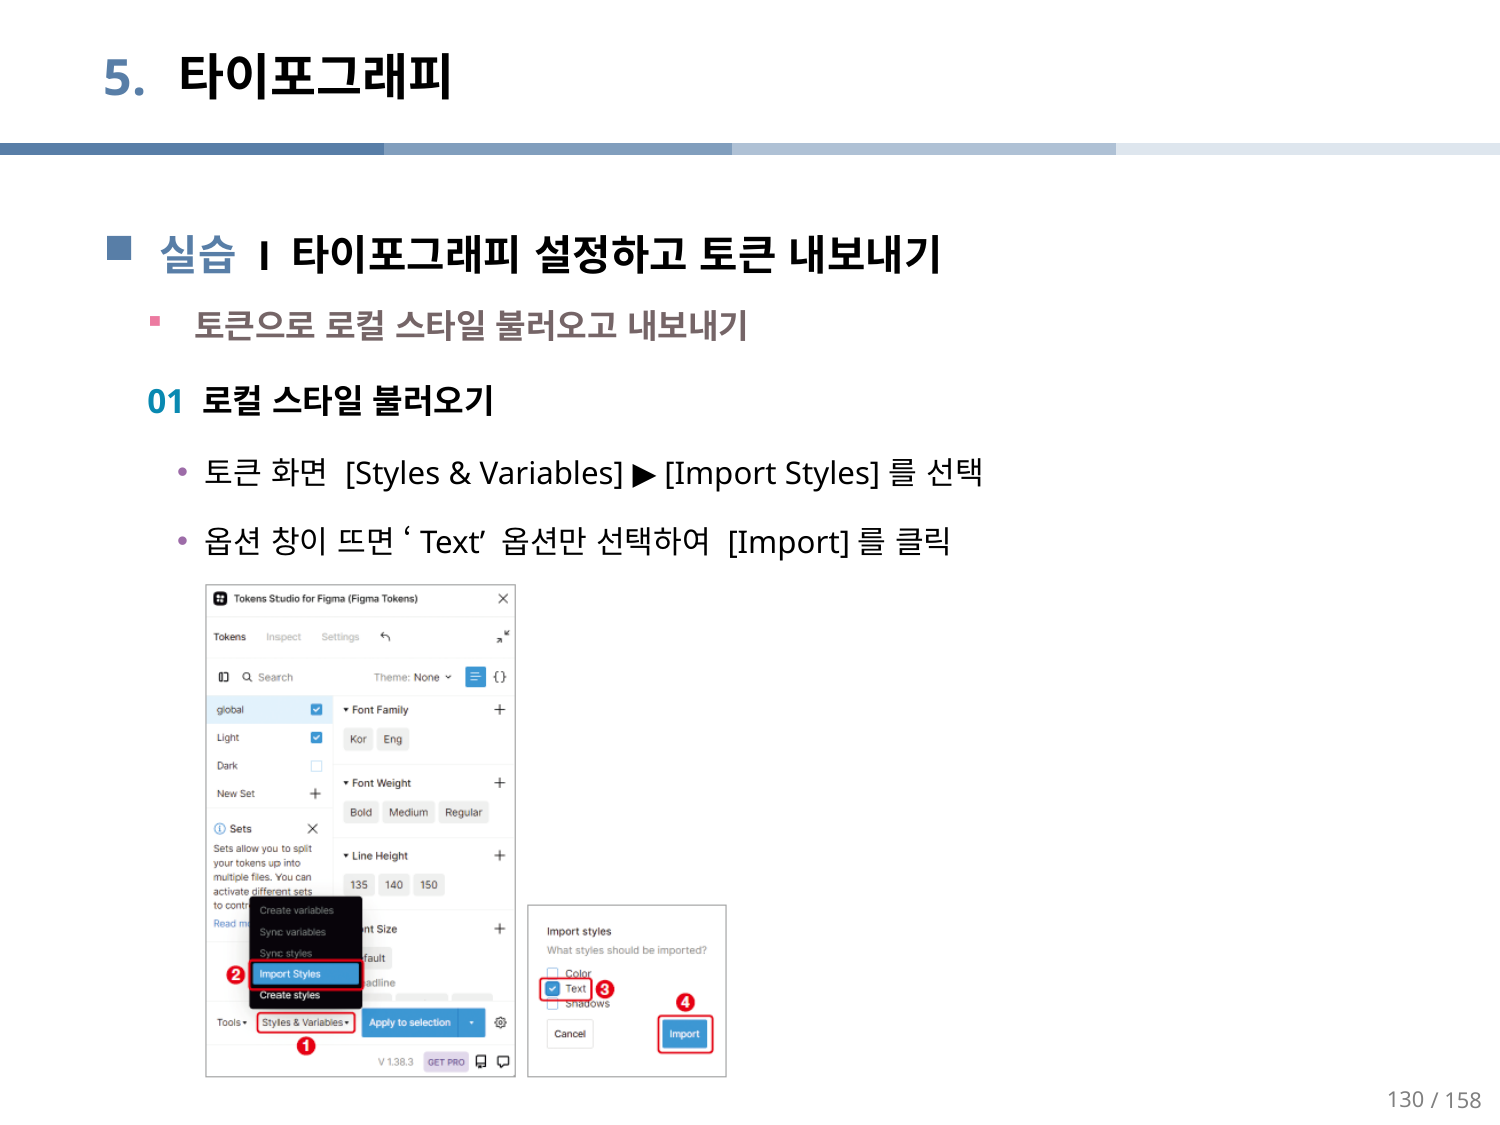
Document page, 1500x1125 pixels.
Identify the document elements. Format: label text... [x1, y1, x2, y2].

text_box 실습 I 타이포그래피 설정하고 토큰 내보내기 토큰으로 로컬 스타일 불러오고 내보내기 01 로컬 스타일 불러오기 토큰 화면 [Styles & Variables] ▶ [Import Styles]를 선택 옵션 창이 뜨면 ‘Text’ 옵션만 선택하여 [Import]를 클릭 [88, 196, 1471, 1083]
title 타이포그래피 [88, 30, 1211, 121]
picture [194, 574, 737, 1090]
